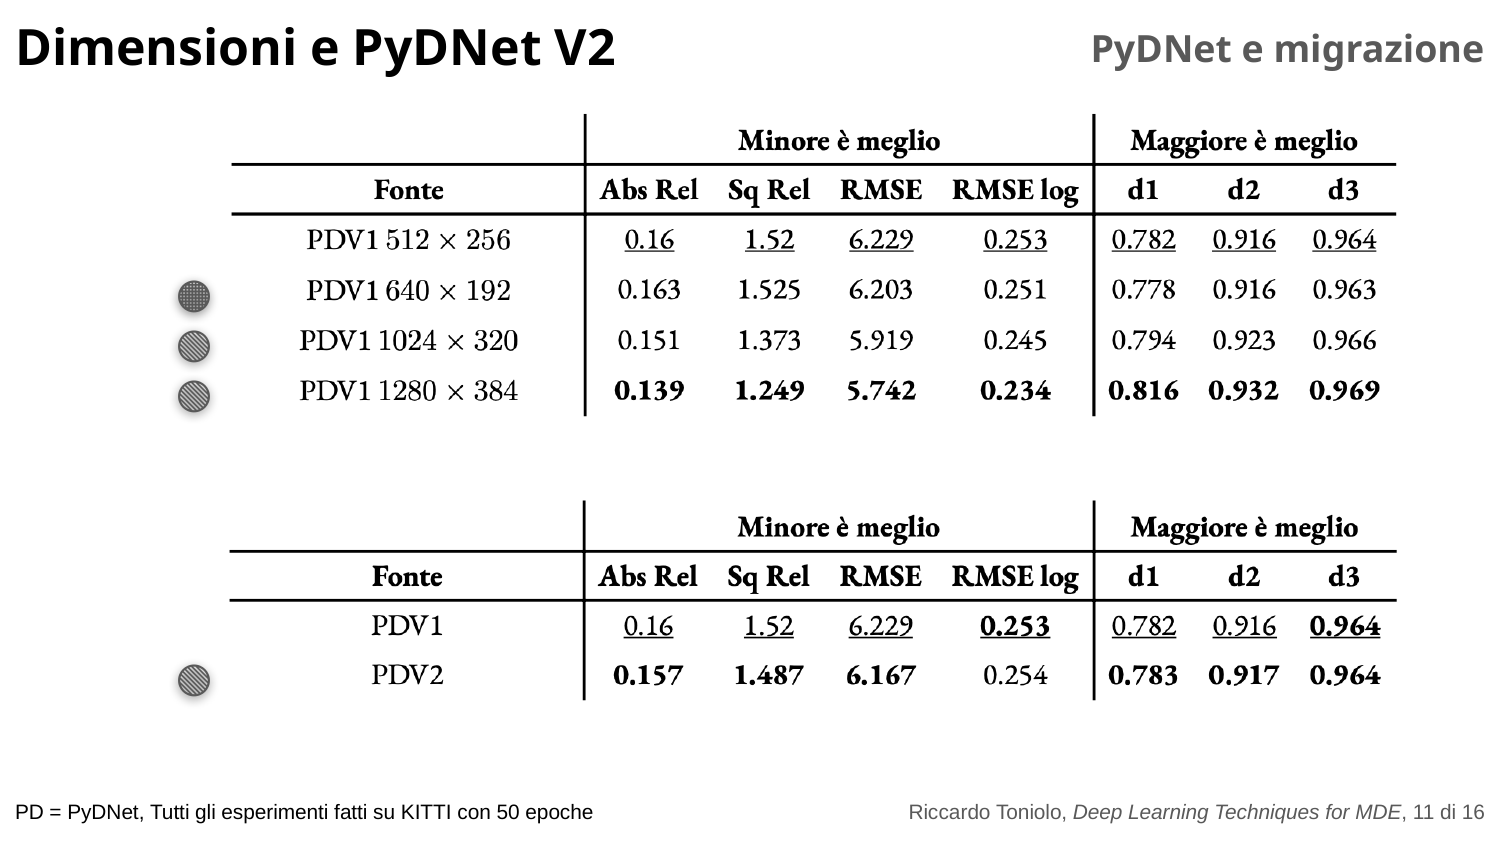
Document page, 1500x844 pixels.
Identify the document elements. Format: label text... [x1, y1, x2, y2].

picture [230, 111, 1397, 417]
text_box 🟢 [158, 641, 230, 717]
slide_number PD = PyDNet, Tutti gli esperimenti fatti su KITTI con 50 epoche [0, 779, 865, 844]
text_box 🟢 [158, 307, 225, 353]
slide_number Riccardo Toniolo, Deep Learning Techniques for MDE, 11 di 16 [865, 779, 1500, 844]
text_box PyDNet e migrazione [1020, 9, 1500, 95]
picture [229, 496, 1397, 702]
text_box 🟠 [158, 257, 225, 304]
text_box Dimensioni e PyDNet V2 [0, 0, 1020, 106]
text_box 🟢 [158, 357, 230, 433]
